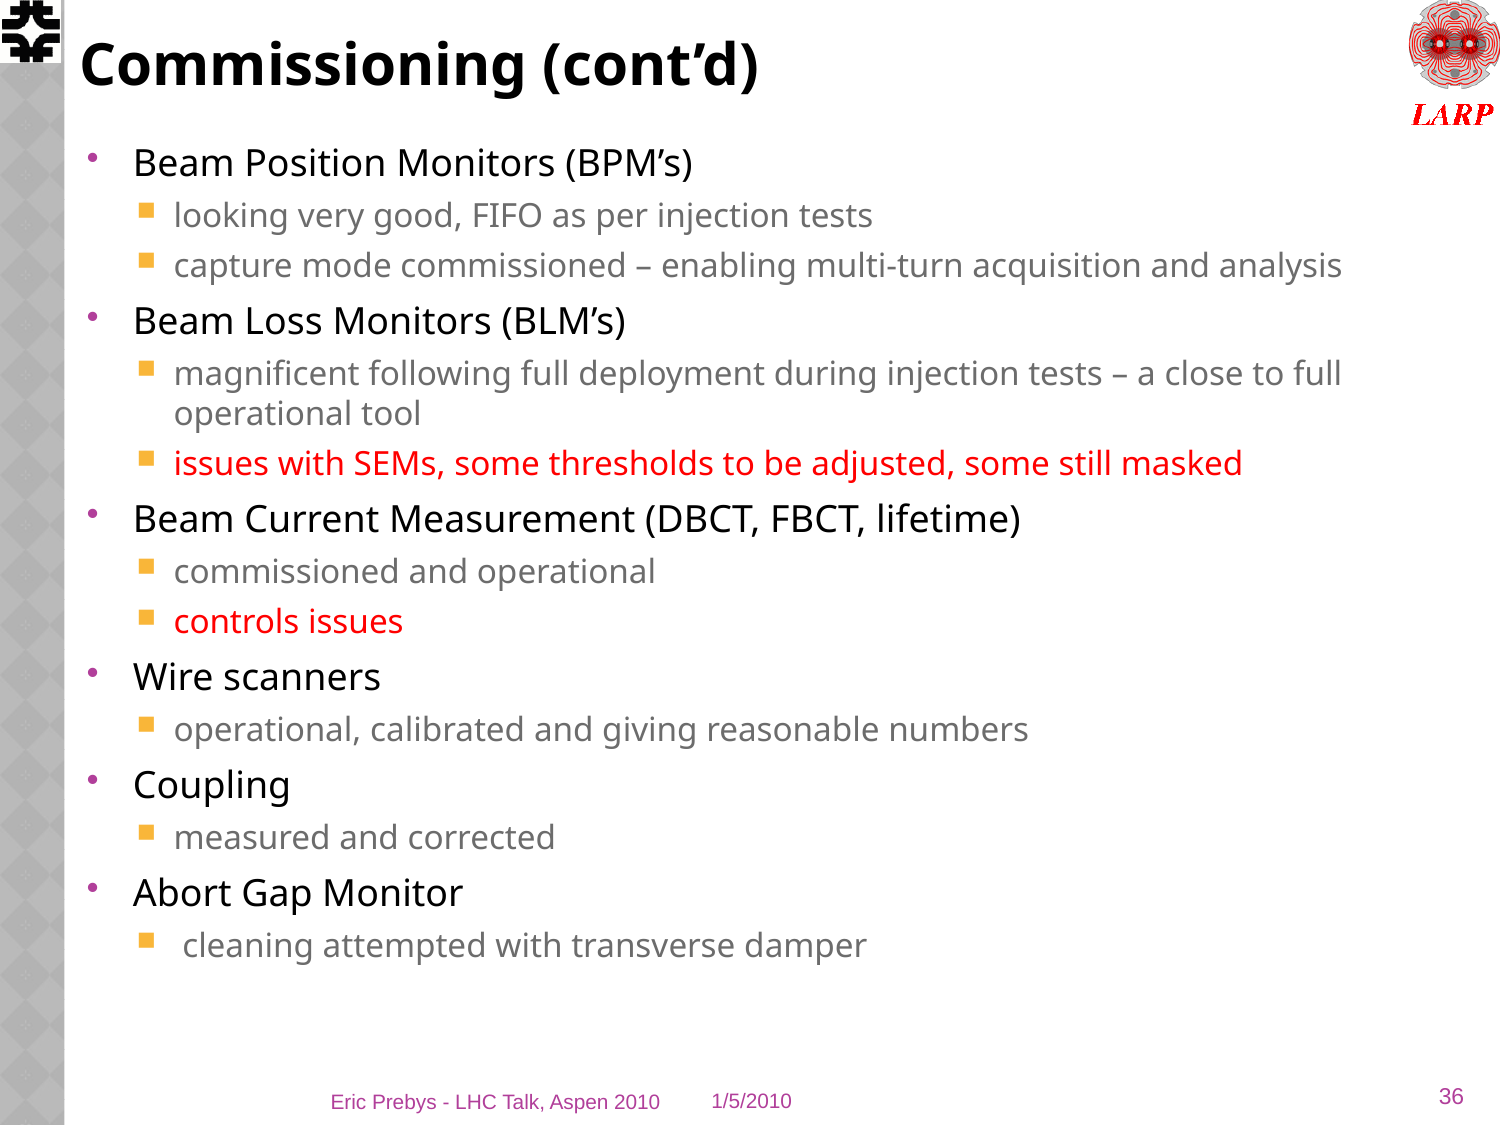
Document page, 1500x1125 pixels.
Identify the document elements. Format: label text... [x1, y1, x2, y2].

list Beam Position Monitors (BPM’s) looking very good, FIFO as per injection tests capture mode commissioned – enabling multi-turn acquisition and analysis Beam Loss Monitors (BLM’s) magnificent following full deployment during injection tests – a close to full operational tool issues with SEMs, some thresholds to be adjusted, some still masked Beam Current Measurement (DBCT, FBCT, lifetime) commissioned and operational controls issues Wire scanners operational, calibrated and giving reasonable numbers Coupling measured and corrected Abort Gap Monitor cleaning attempted with transverse damper [72, 131, 1444, 1063]
footer Eric Prebys - LHC Talk, Aspen 2010 [75, 1075, 675, 1114]
picture [1406, 0, 1500, 125]
slide_number 36 [1367, 1071, 1465, 1110]
table_cell 3.5 [0, 0, 65, 1125]
title Commissioning (cont’d) [72, 24, 1428, 98]
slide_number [696, 1075, 1025, 1114]
picture [0, 0, 61, 63]
